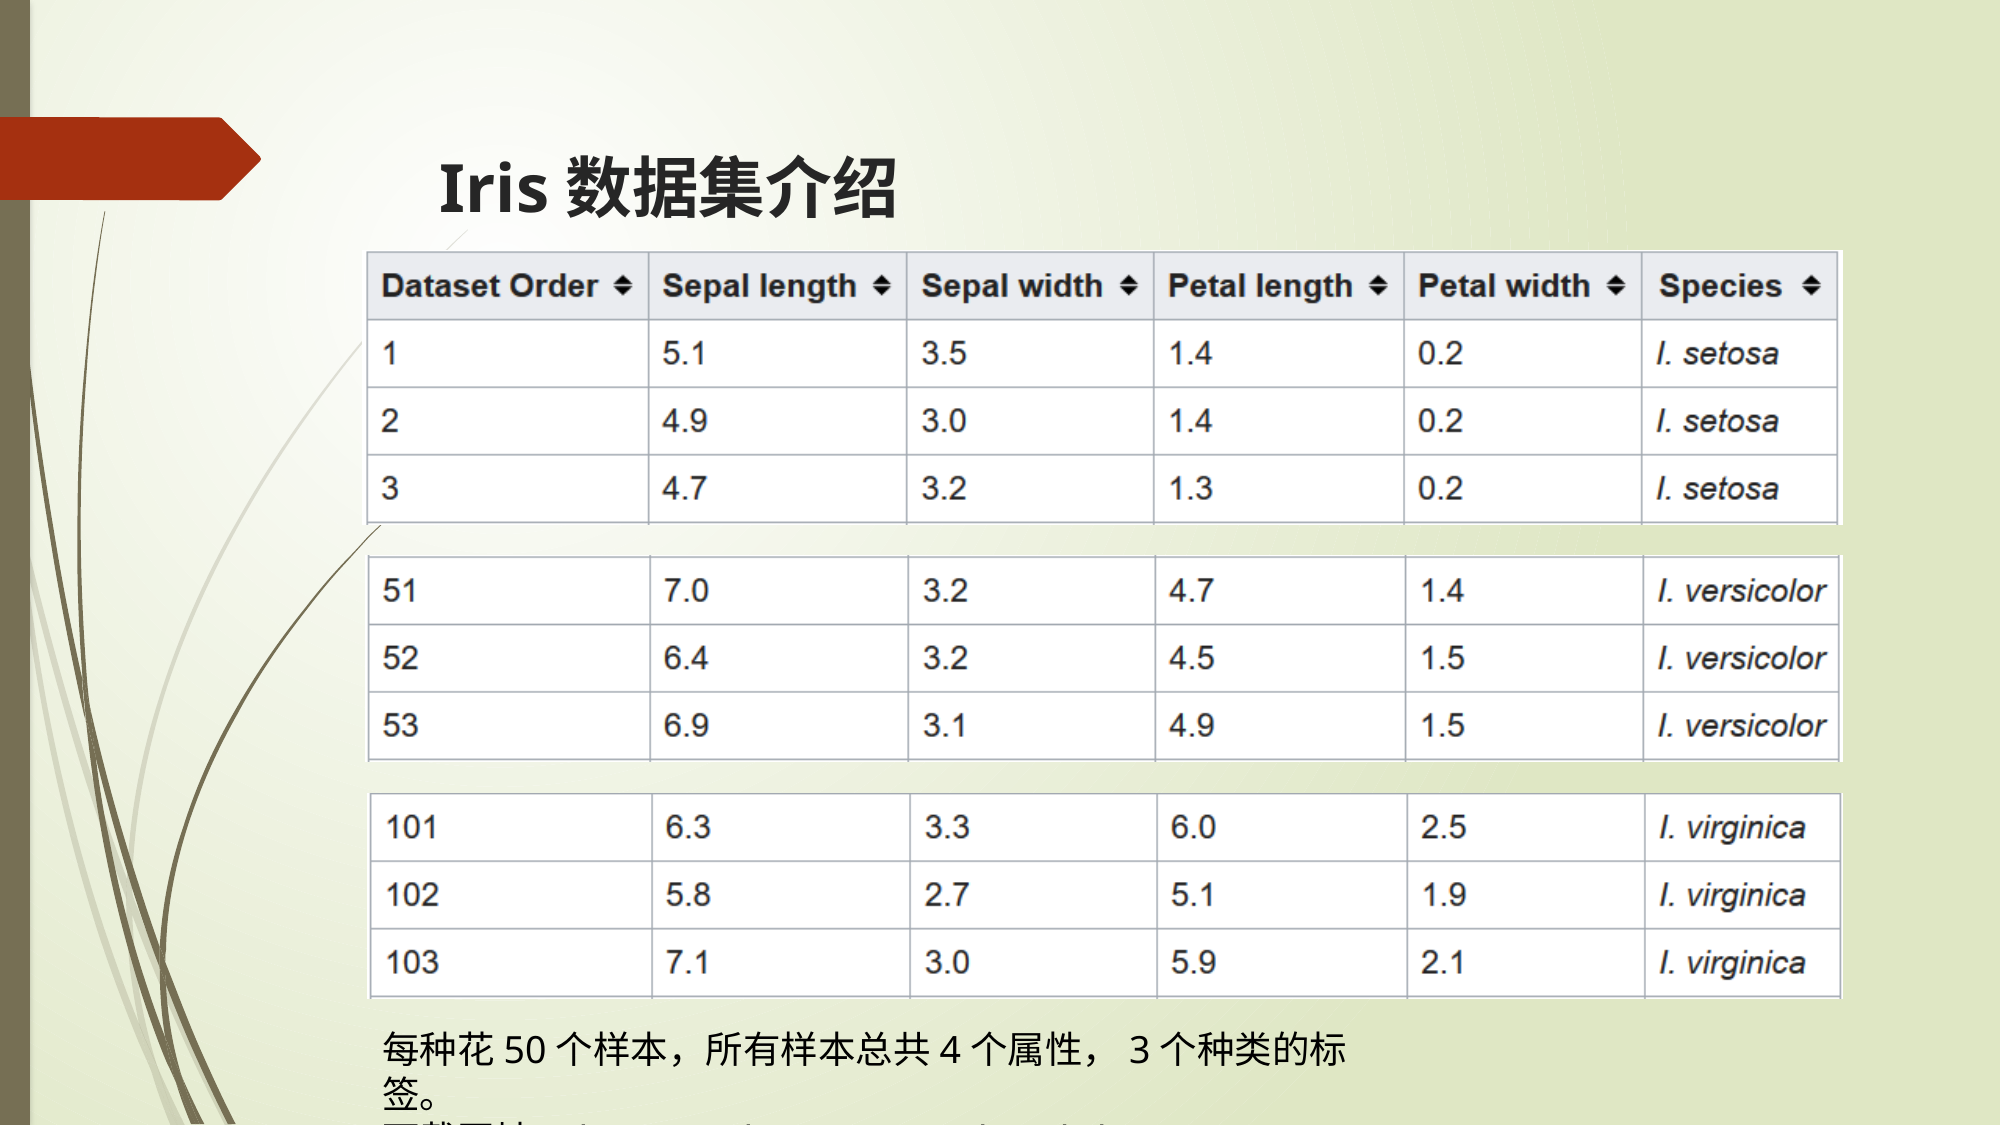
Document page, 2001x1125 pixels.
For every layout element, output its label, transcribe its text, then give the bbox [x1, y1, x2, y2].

picture [367, 793, 1843, 999]
title Iris数据集介绍 [424, 73, 1000, 234]
text_box 每种花50个样本，所有样本总共4个属性，3个种类的标签。 下载网址：http://archive.ics.uci.edu/ml/datasets/Iris [367, 1018, 1363, 1125]
picture [362, 250, 1843, 525]
picture [365, 555, 1843, 763]
